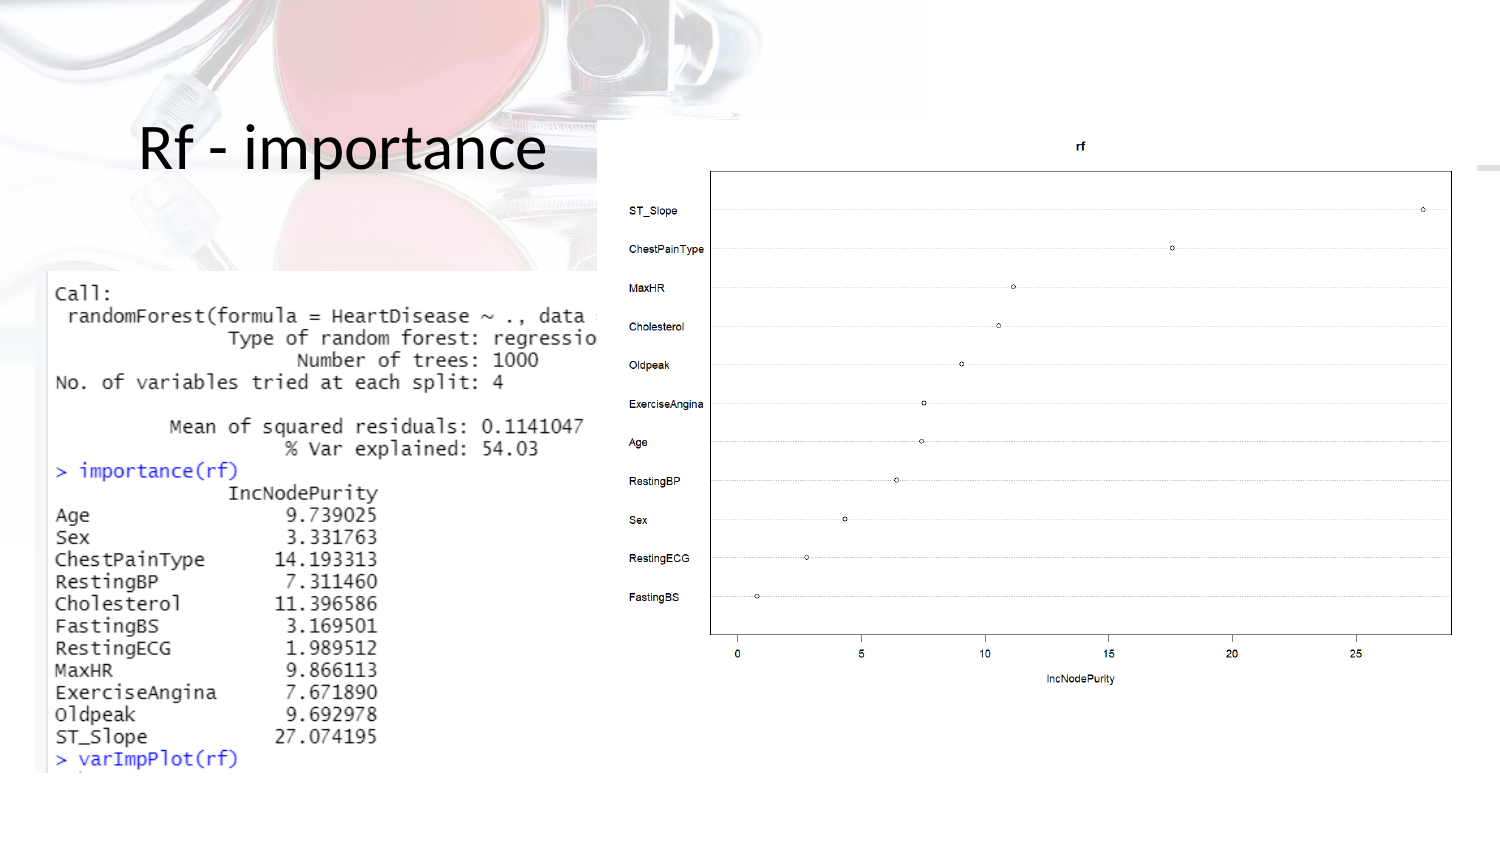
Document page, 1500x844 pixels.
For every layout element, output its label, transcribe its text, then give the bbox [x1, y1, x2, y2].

title Rf - importance [123, 96, 1201, 191]
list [597, 120, 1478, 698]
picture [35, 271, 1161, 773]
